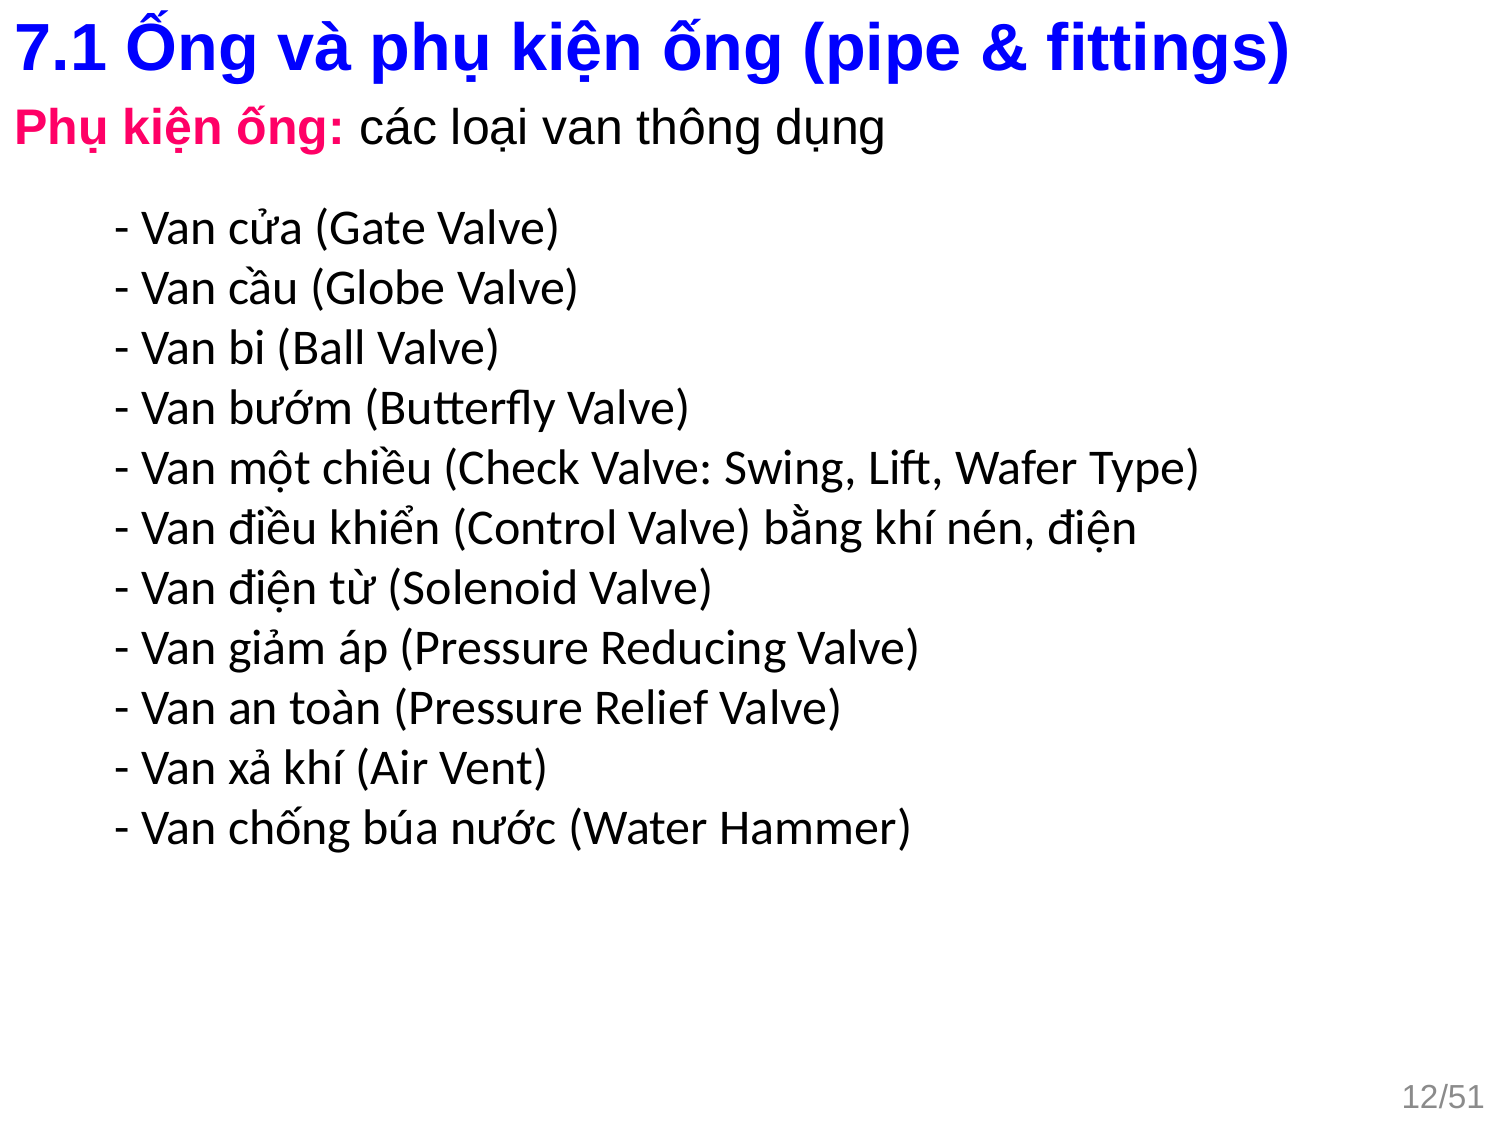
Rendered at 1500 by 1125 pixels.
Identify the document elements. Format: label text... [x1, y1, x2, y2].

slide_number 12/51 [1149, 1065, 1500, 1125]
text_box - Van cửa (Gate Valve) - Van cầu (Globe Valve) - Van bi (Ball Valve) - Van bướm (Butterfly Valve) - Van một chiều (Check Valve: Swing, Lift, Wafer Type) - Van điều khiển (Control Valve) bằng khí nén, điện - Van điện từ (Solenoid Valve) - Van giảm áp (Pressure Reducing Valve) - Van an toàn (Pressure Relief Valve) - Van xả khí (Air Vent) - Van chống búa nước (Water Hammer) [99, 187, 1363, 863]
text_box Phụ kiện ống: các loại van thông dụng [0, 87, 1499, 163]
text_box 7.1 Ống và phụ kiện ống (pipe & fittings) [0, 0, 1500, 89]
